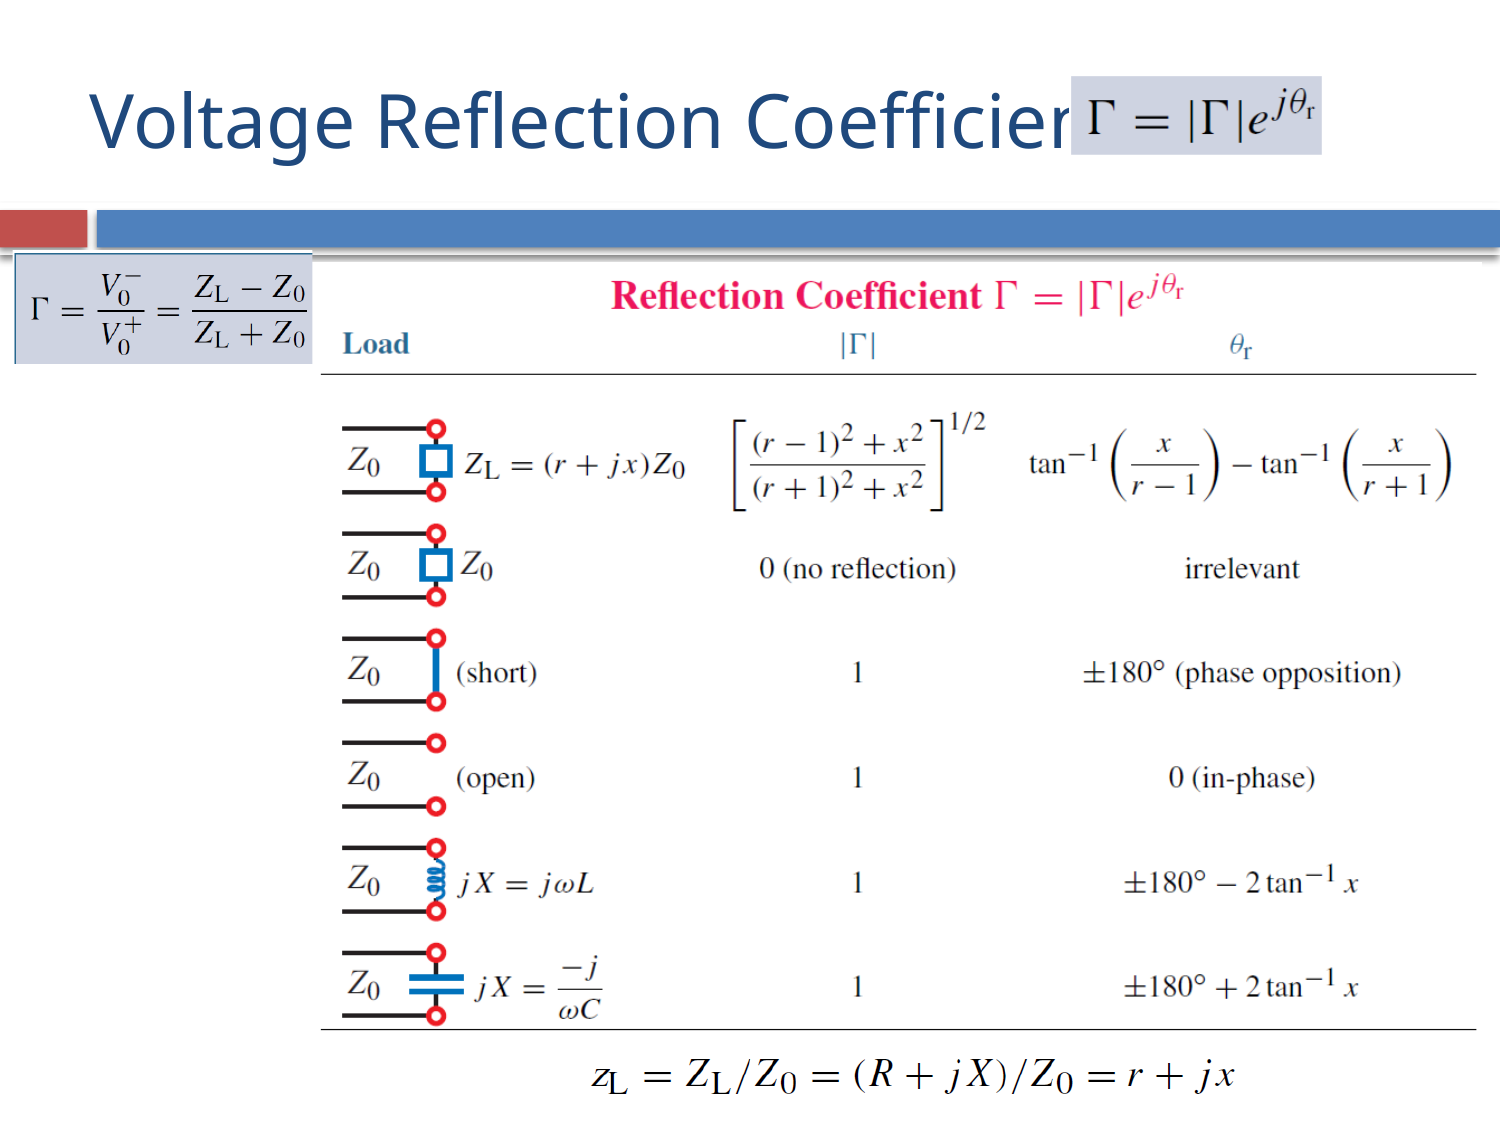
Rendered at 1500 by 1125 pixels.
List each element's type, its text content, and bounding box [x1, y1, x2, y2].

picture [587, 1048, 1238, 1101]
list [1069, 74, 1324, 157]
picture [12, 250, 1482, 1038]
title Voltage Reflection Coefficient [75, 37, 1438, 200]
